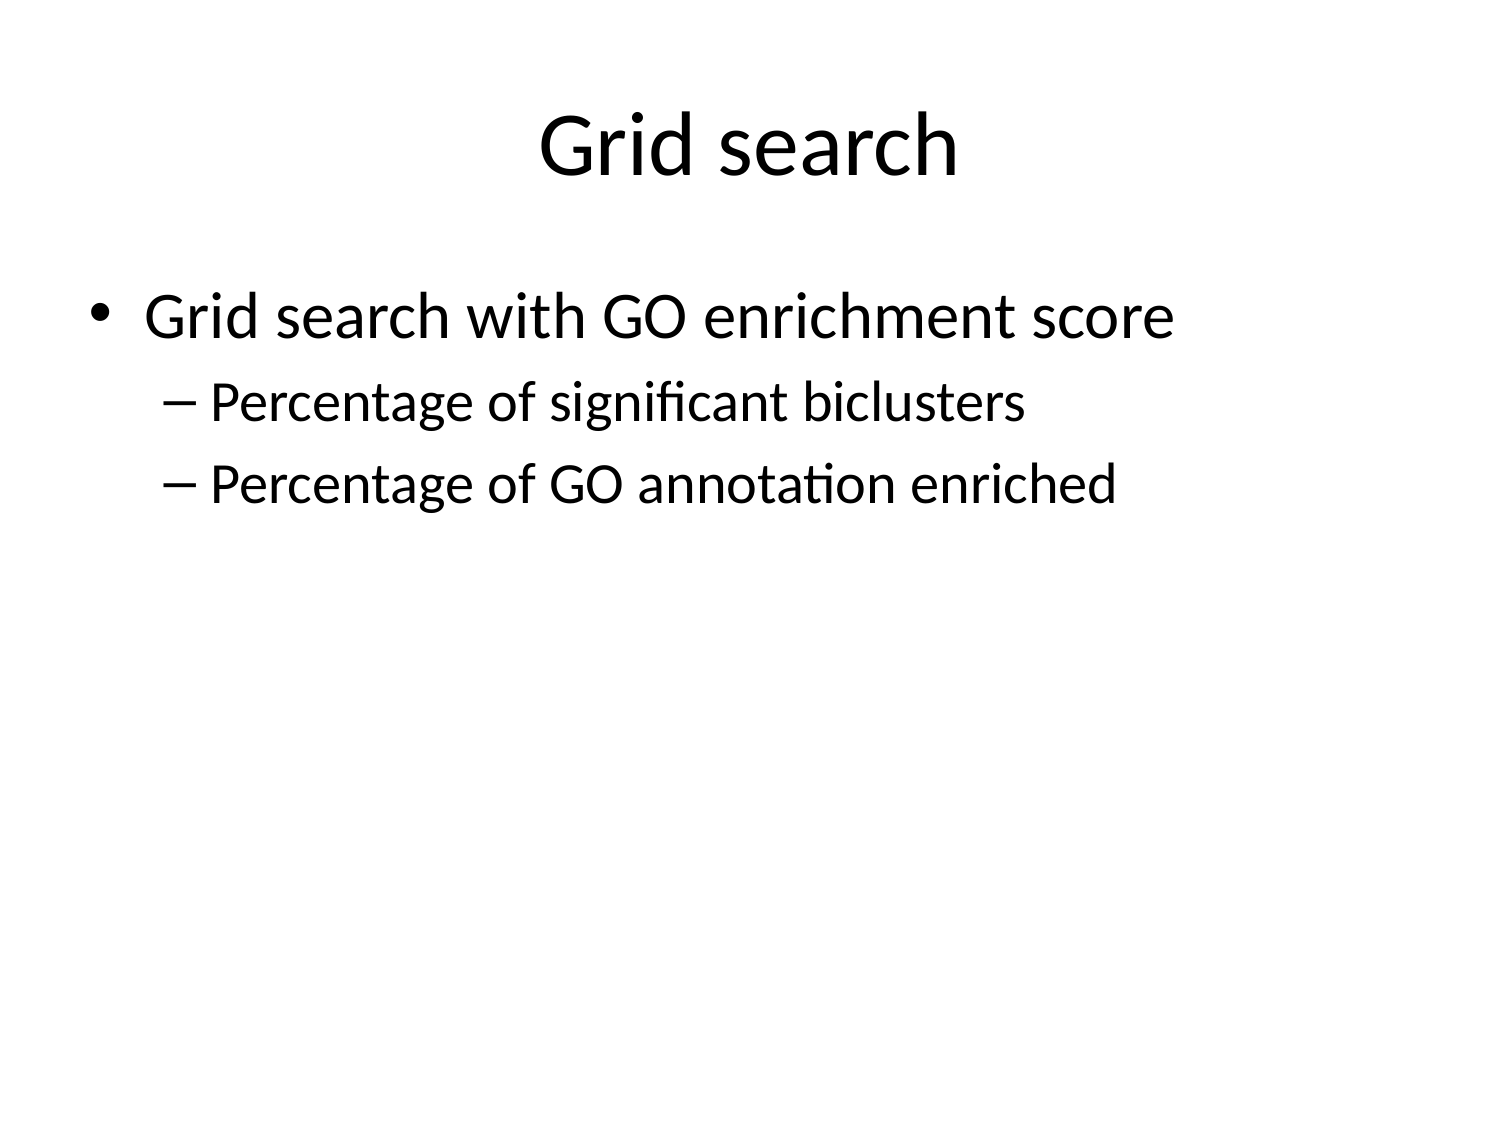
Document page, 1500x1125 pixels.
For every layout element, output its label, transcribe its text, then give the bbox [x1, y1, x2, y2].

title Grid search [75, 45, 1425, 233]
list Grid search with GO enrichment score Percentage of significant biclusters Percentage of GO annotation enriched [73, 263, 1424, 1007]
